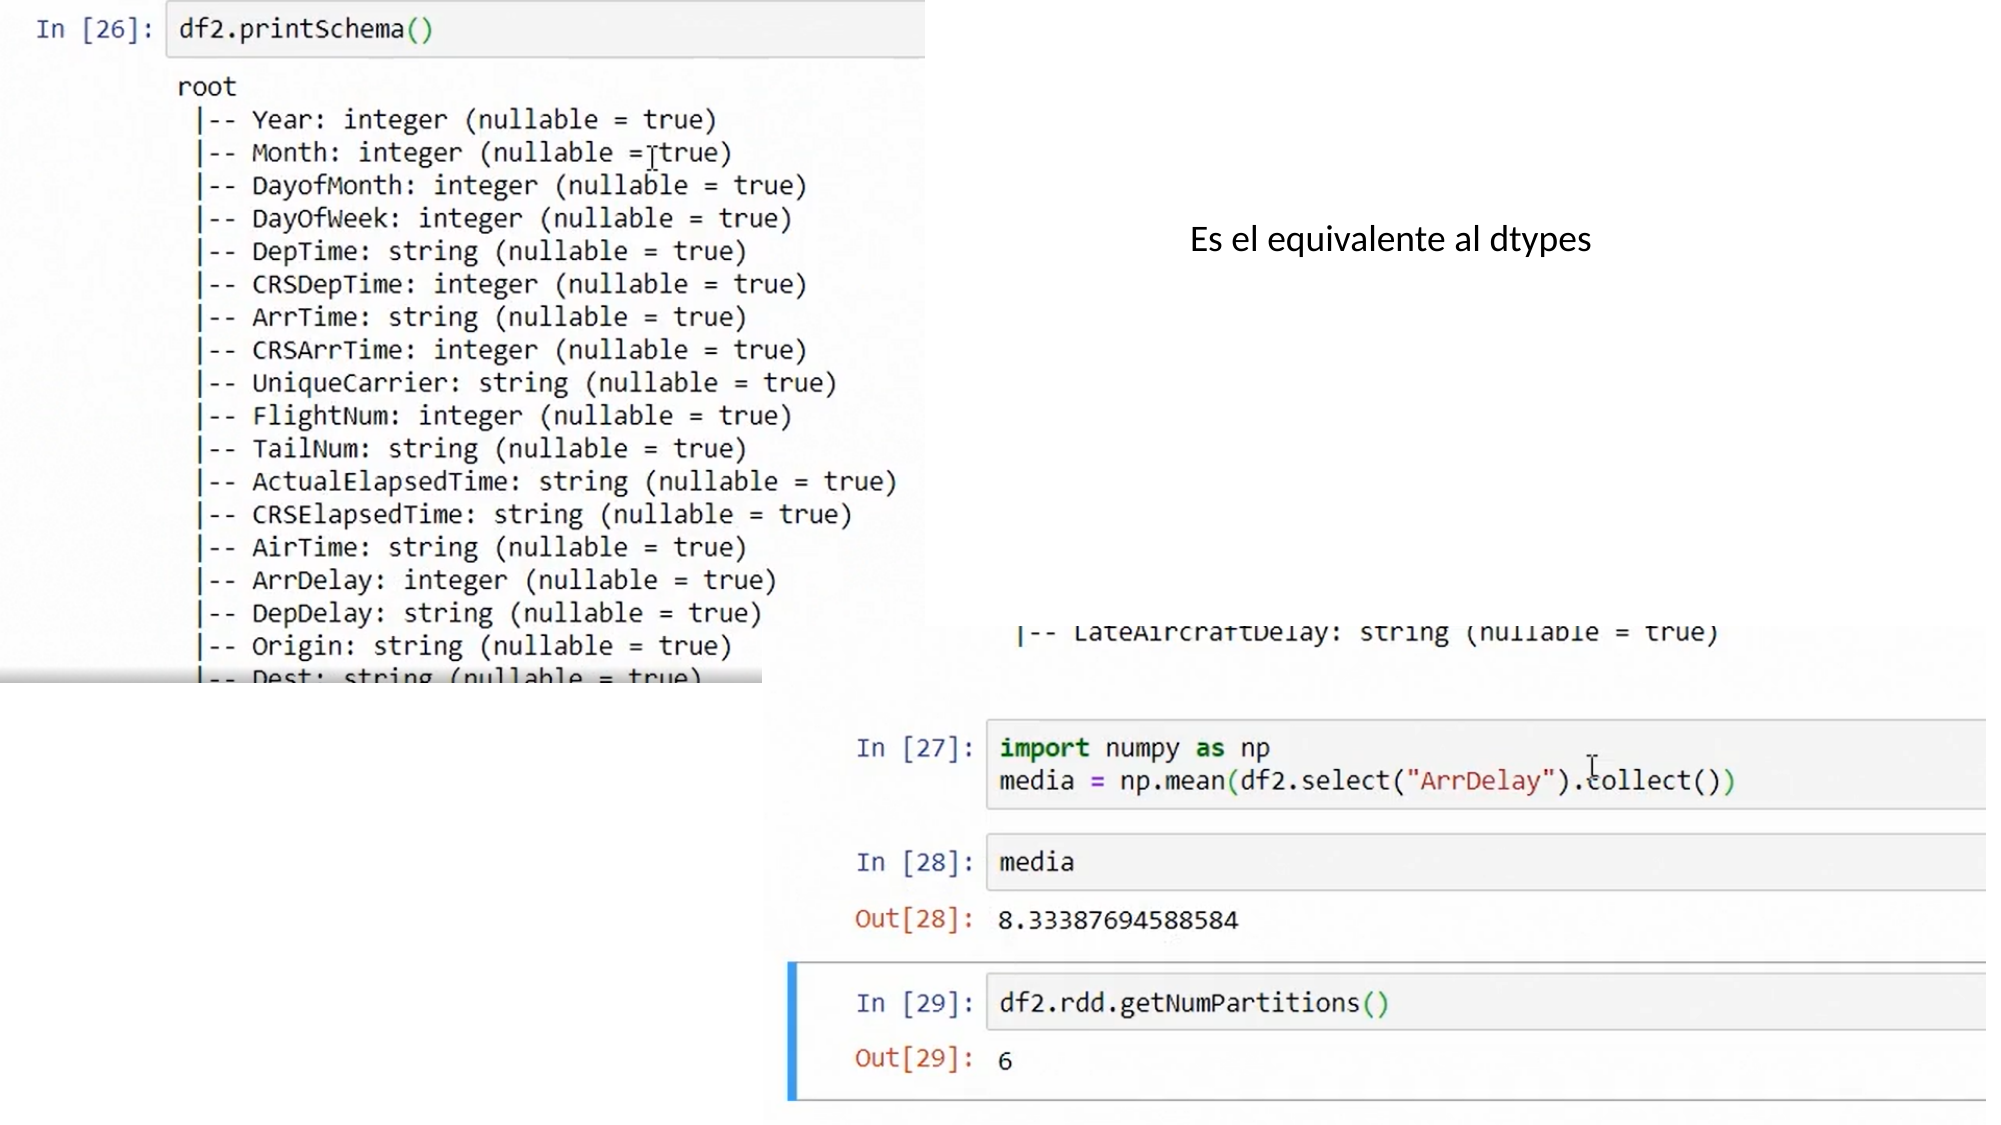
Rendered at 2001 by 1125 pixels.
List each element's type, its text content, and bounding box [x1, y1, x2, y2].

picture [0, 0, 1986, 1125]
text_box Es el equivalente al dtypes [1175, 206, 1770, 267]
